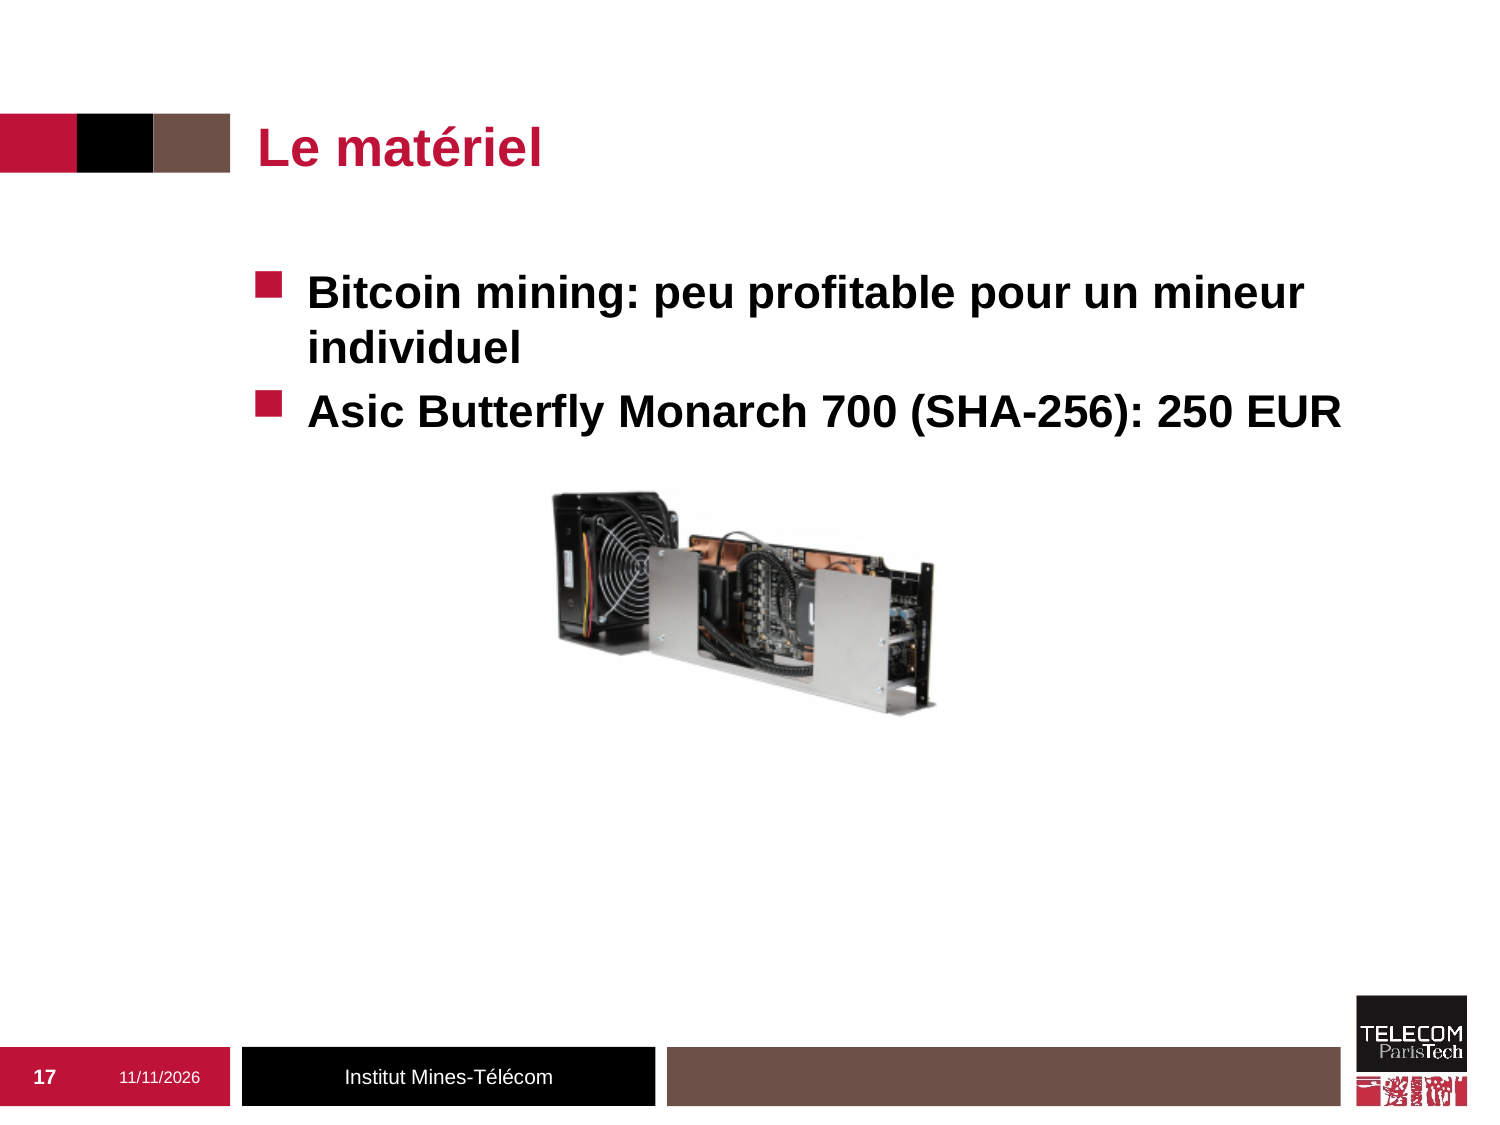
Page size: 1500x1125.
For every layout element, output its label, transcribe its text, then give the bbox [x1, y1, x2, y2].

picture [548, 408, 941, 800]
text_box 27/09/2019 [89, 1046, 232, 1106]
title Le matériel [242, 0, 1425, 185]
picture [1352, 991, 1471, 1110]
list Bitcoin mining: peu profitable pour un mineur individuel Asic Butterfly Monarch 700 (SHA-256): 250 EUR [236, 255, 1420, 998]
text_box [667, 1046, 1341, 1106]
text_box 17 [1, 1046, 89, 1106]
